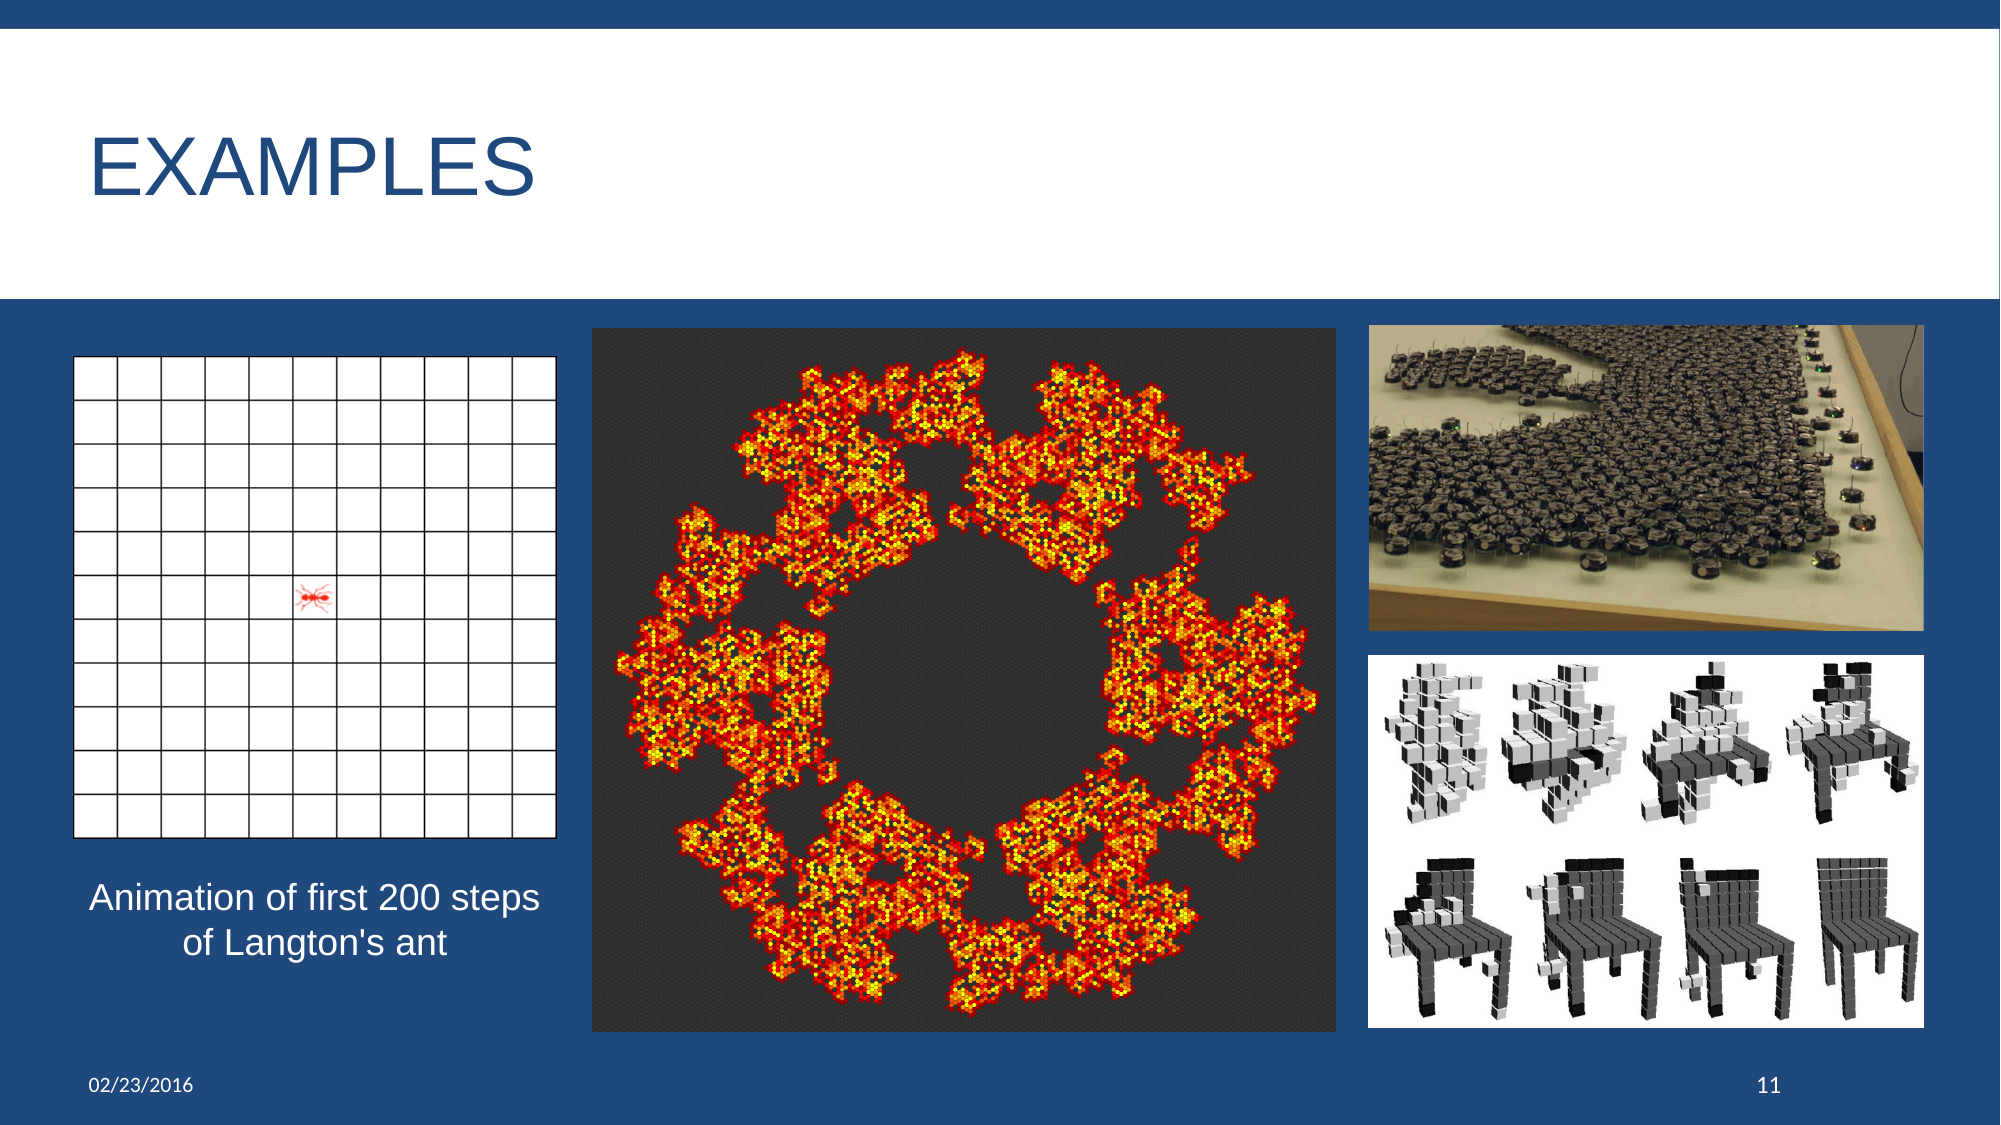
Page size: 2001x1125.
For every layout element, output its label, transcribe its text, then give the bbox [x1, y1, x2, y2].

picture [1368, 655, 1924, 1028]
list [1368, 325, 1924, 631]
title Examples [73, 46, 1924, 295]
text_box Animation of first 200 steps of Langton's ant [55, 865, 575, 971]
slide_number 11 [1748, 1053, 1924, 1114]
picture [73, 356, 557, 840]
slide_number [73, 1053, 690, 1114]
picture [591, 328, 1336, 1032]
